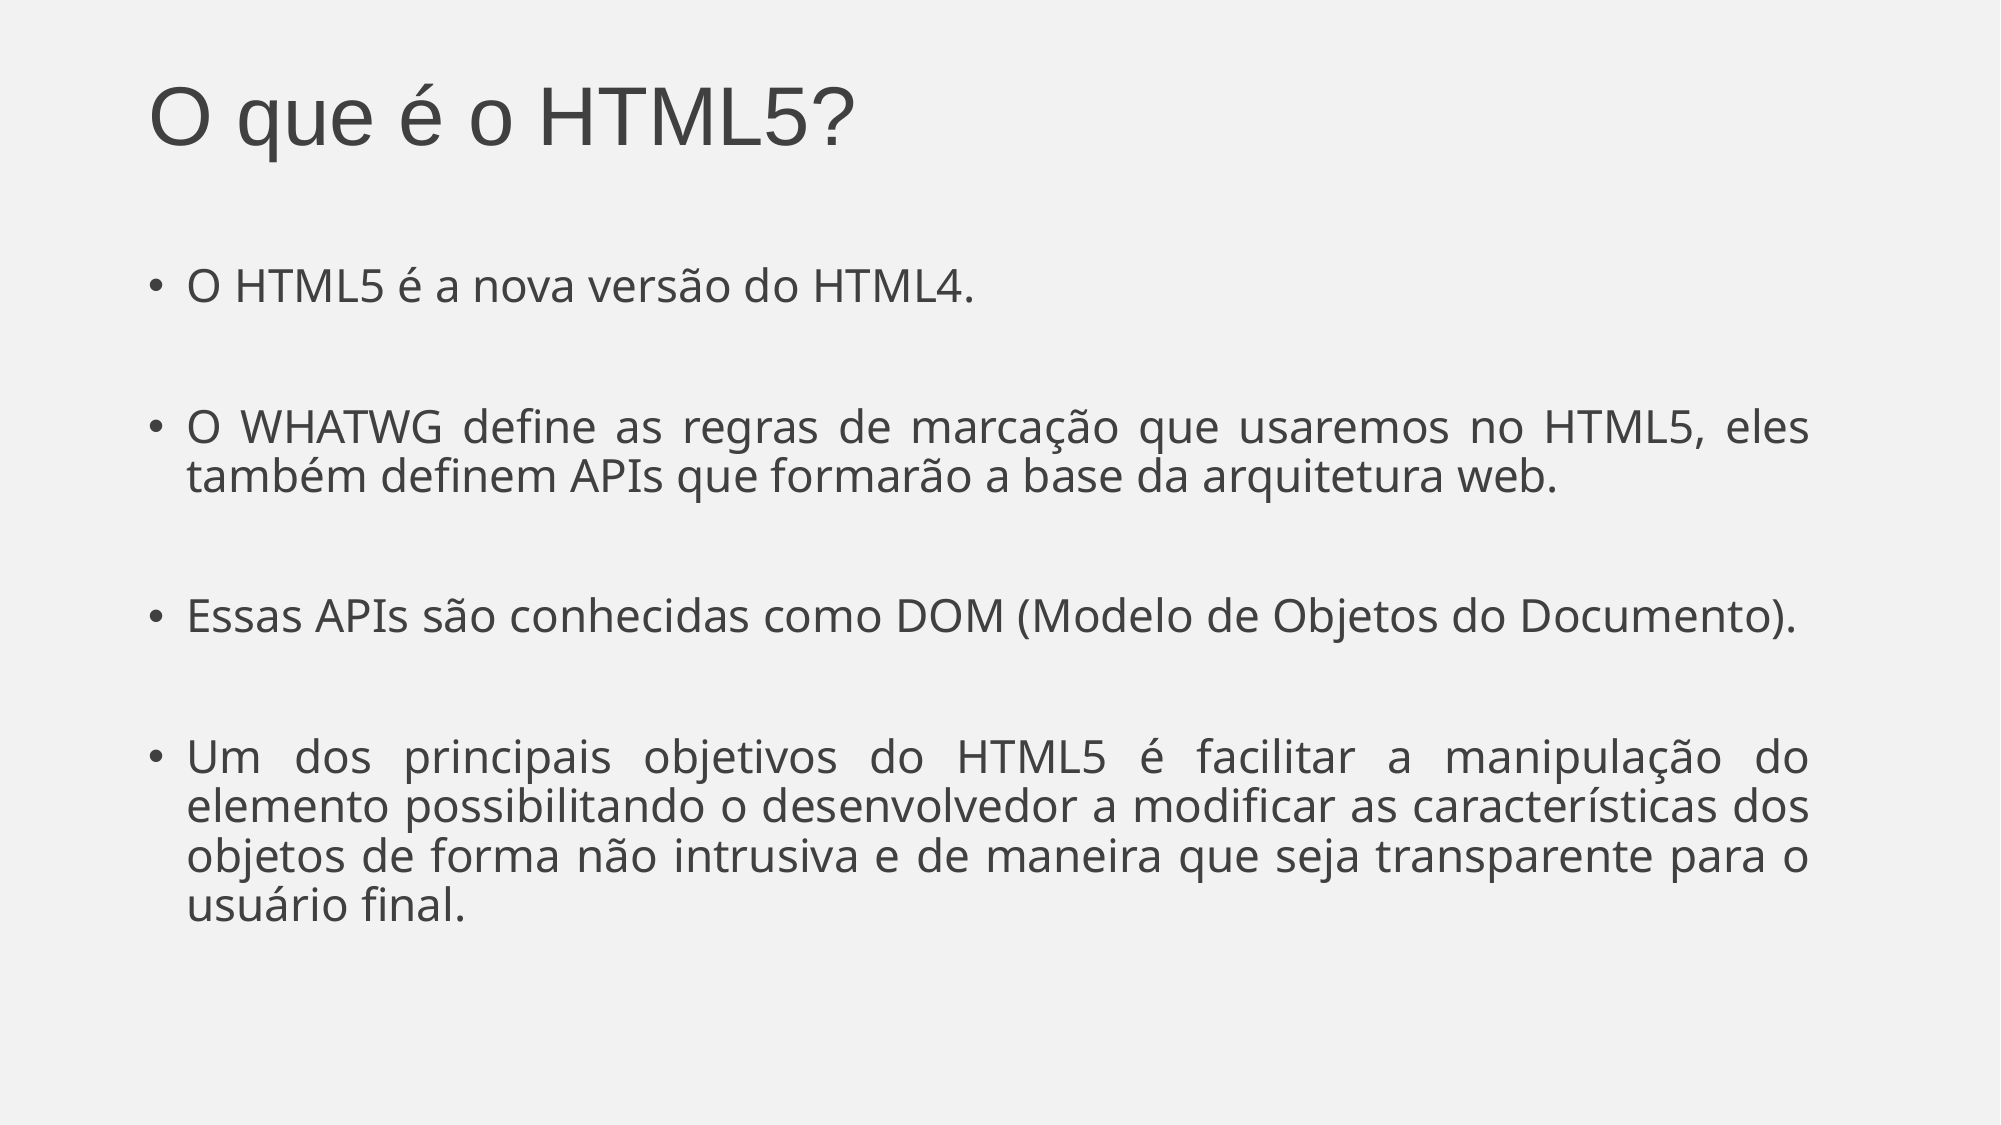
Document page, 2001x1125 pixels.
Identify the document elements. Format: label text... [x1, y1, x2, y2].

list O HTML5 é a nova versão do HTML4. O WHATWG define as regras de marcação que usaremos no HTML5, eles também definem APIs que formarão a base da arquitetura web. Essas APIs são conhecidas como DOM (Modelo de Objetos do Documento). Um dos principais objetivos do HTML5 é facilitar a manipulação do elemento possibilitando o desenvolvedor a modificar as características dos objetos de forma não intrusiva e de maneira que seja transparente para o usuário final. [133, 255, 1827, 1071]
title O que é o HTML5? [133, 37, 1918, 200]
